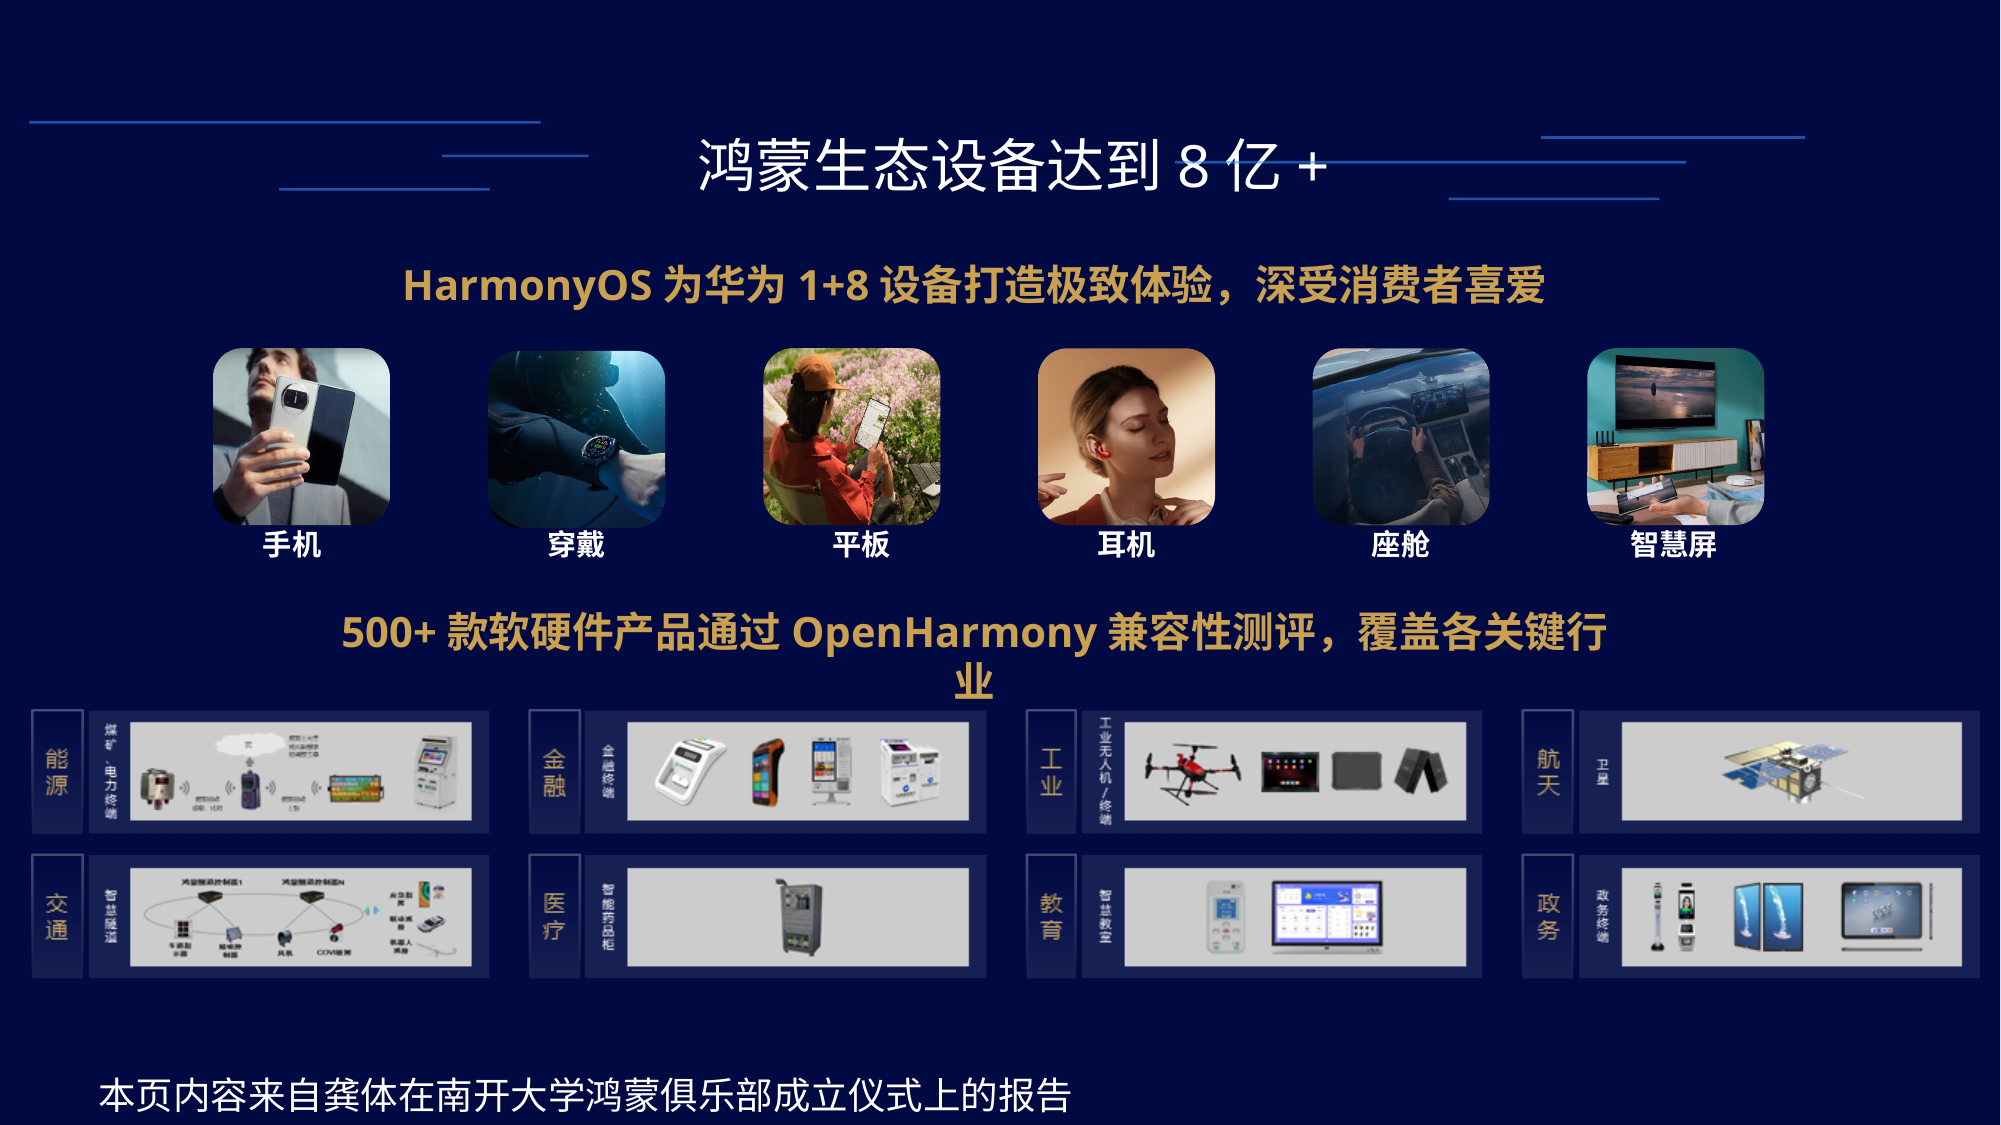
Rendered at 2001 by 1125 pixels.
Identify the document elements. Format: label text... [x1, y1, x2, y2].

text_box 穿戴 [547, 528, 607, 562]
text_box 本页内容来自龚体在南开大学鸿蒙俱乐部成立仪式上的报告 [83, 1064, 1336, 1125]
picture [0, 0, 2001, 1125]
text_box 耳机 [1096, 526, 1156, 562]
text_box 座舱 [1371, 526, 1431, 562]
text_box 500+款软硬件产品通过OpenHarmony兼容性测评，覆盖各关键行业 [321, 605, 1628, 706]
text_box 手机 [262, 526, 322, 562]
text_box HarmonyOS为华为1+8设备打造极致体验，深受消费者喜爱 [321, 258, 1628, 309]
text_box 平板 [831, 526, 891, 562]
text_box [29, 122, 1806, 199]
text_box 智慧屏 [1615, 526, 1733, 562]
